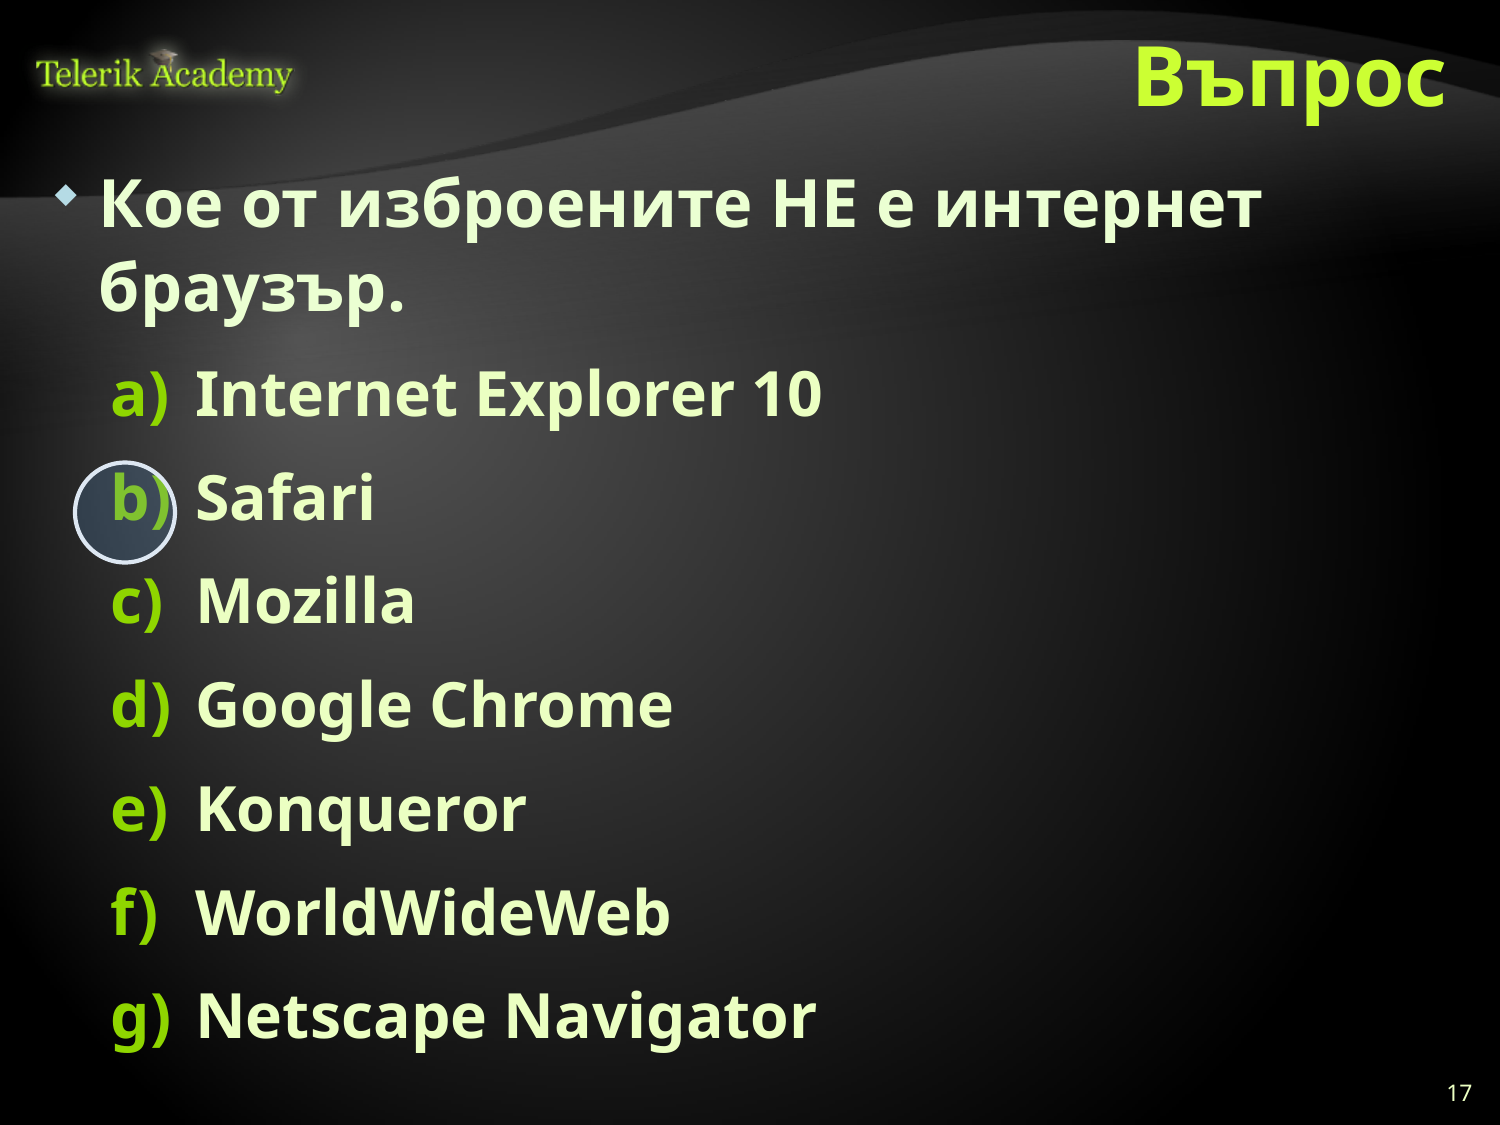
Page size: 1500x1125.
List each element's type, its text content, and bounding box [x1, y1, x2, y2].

slide_number 17 [1412, 1074, 1488, 1113]
list Кое от изброените НЕ е интернет браузър. Internet Explorer 10 Safari Mozilla Google Chrome Konqueror WorldWideWeb Netscape Navigator [37, 149, 1463, 1075]
text_box [72, 460, 178, 565]
title Въпрос [300, 12, 1463, 149]
picture [0, 0, 1500, 1125]
